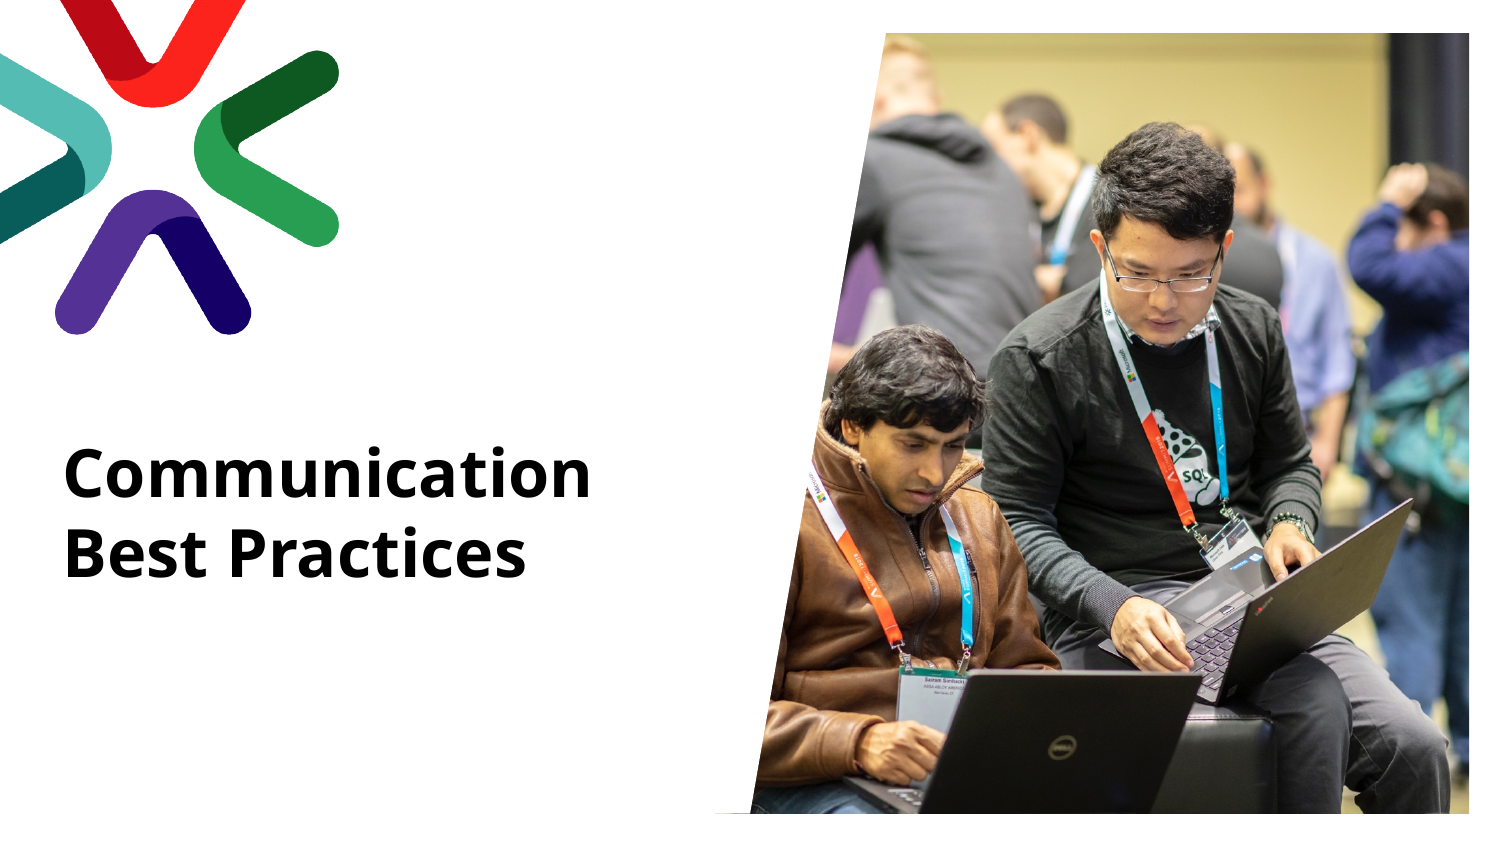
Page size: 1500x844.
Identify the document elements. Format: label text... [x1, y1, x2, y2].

picture [751, 33, 1470, 814]
title Communication Best Practices [47, 423, 712, 681]
picture [0, 0, 375, 371]
